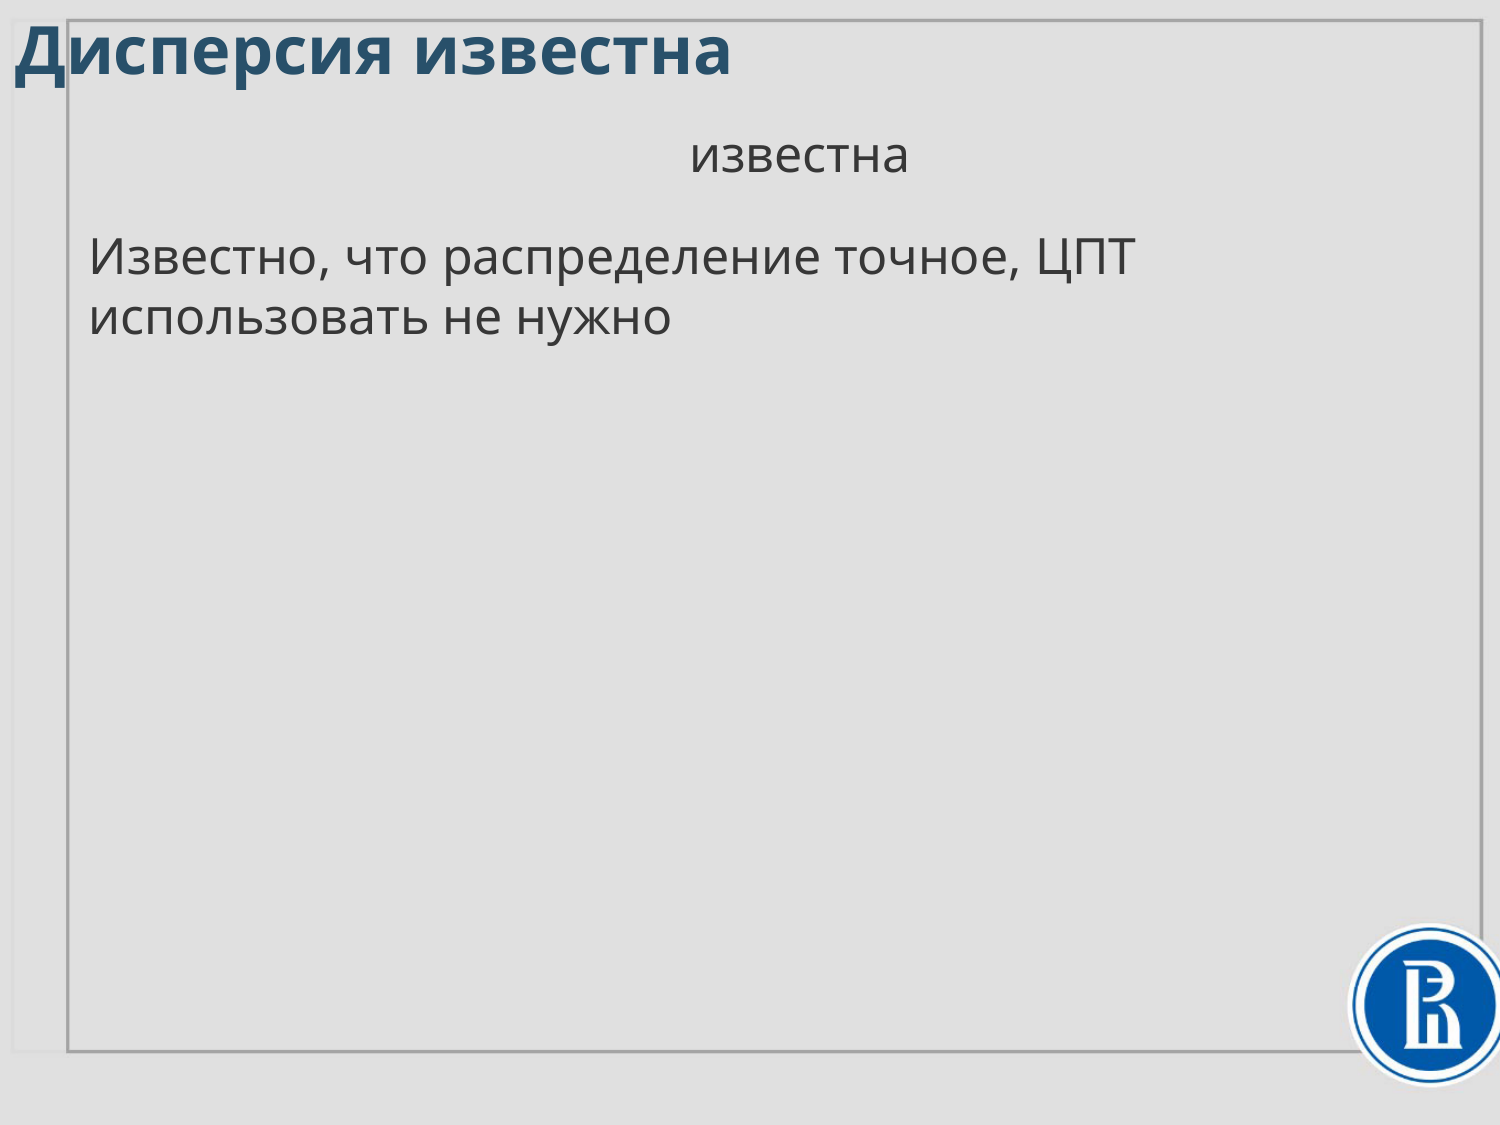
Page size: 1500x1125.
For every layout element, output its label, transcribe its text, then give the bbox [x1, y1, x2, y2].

picture [0, 102, 1500, 1125]
title Дисперсия известна [0, 0, 1500, 102]
text_box Известно, что распределение точное, ЦПТ использовать не нужно [88, 224, 1306, 381]
